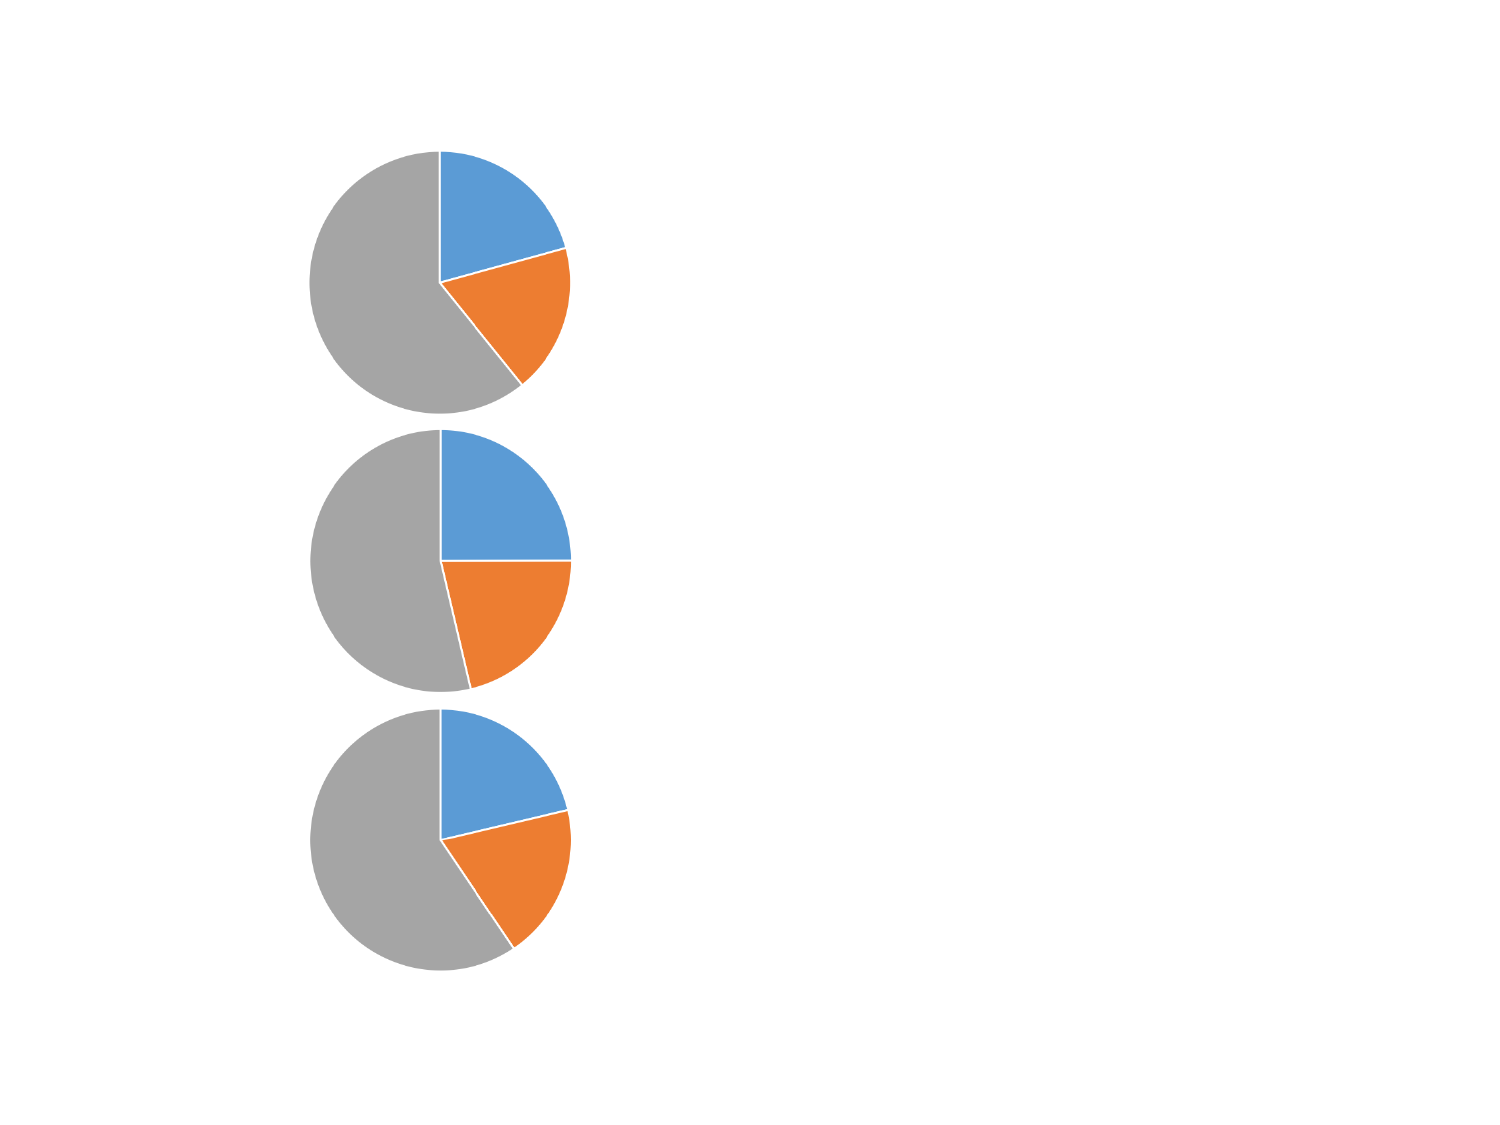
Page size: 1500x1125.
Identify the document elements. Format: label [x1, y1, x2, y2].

picture [291, 143, 590, 979]
